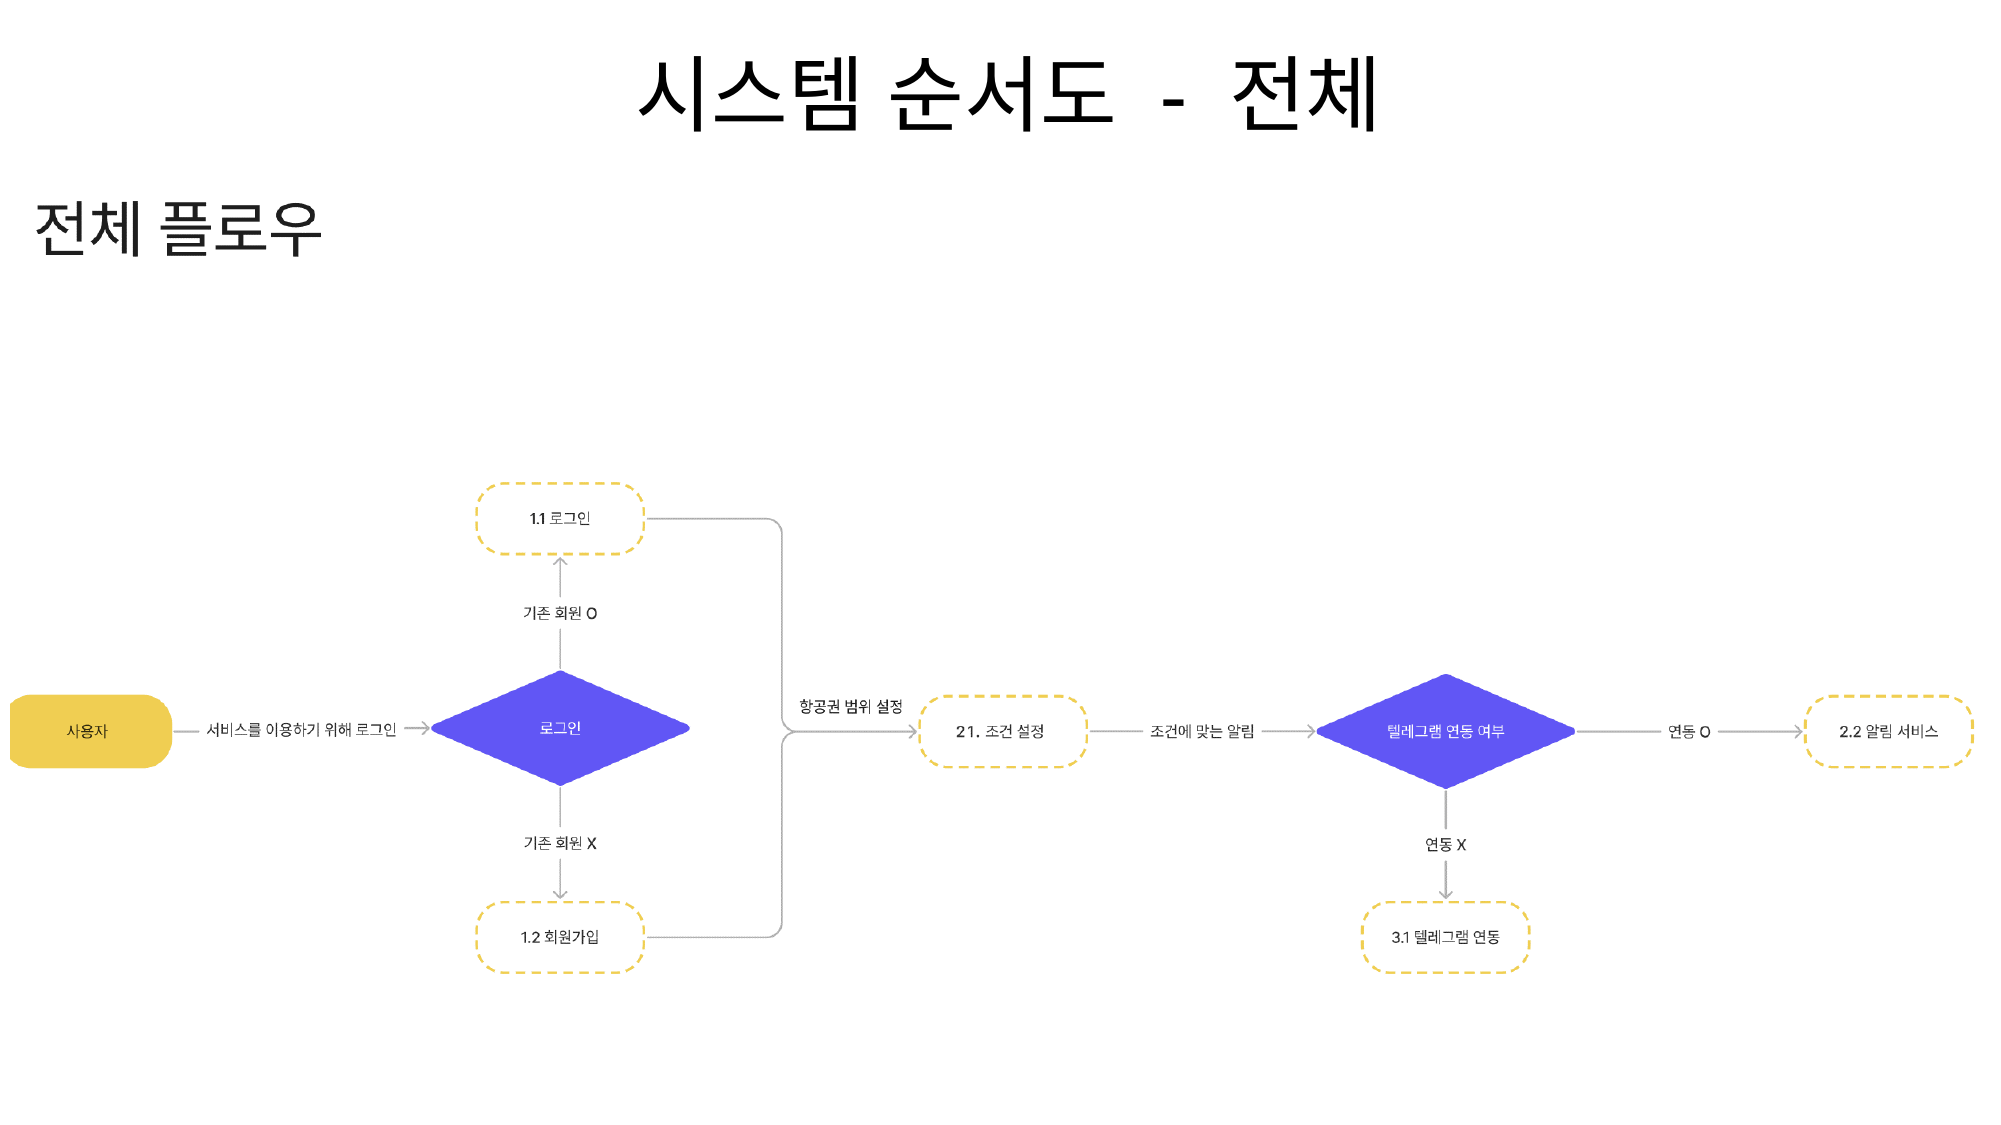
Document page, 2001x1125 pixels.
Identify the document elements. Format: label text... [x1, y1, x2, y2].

picture [9, 181, 1991, 994]
text_box 시스템 순서도 - 전체 [182, 0, 1836, 150]
